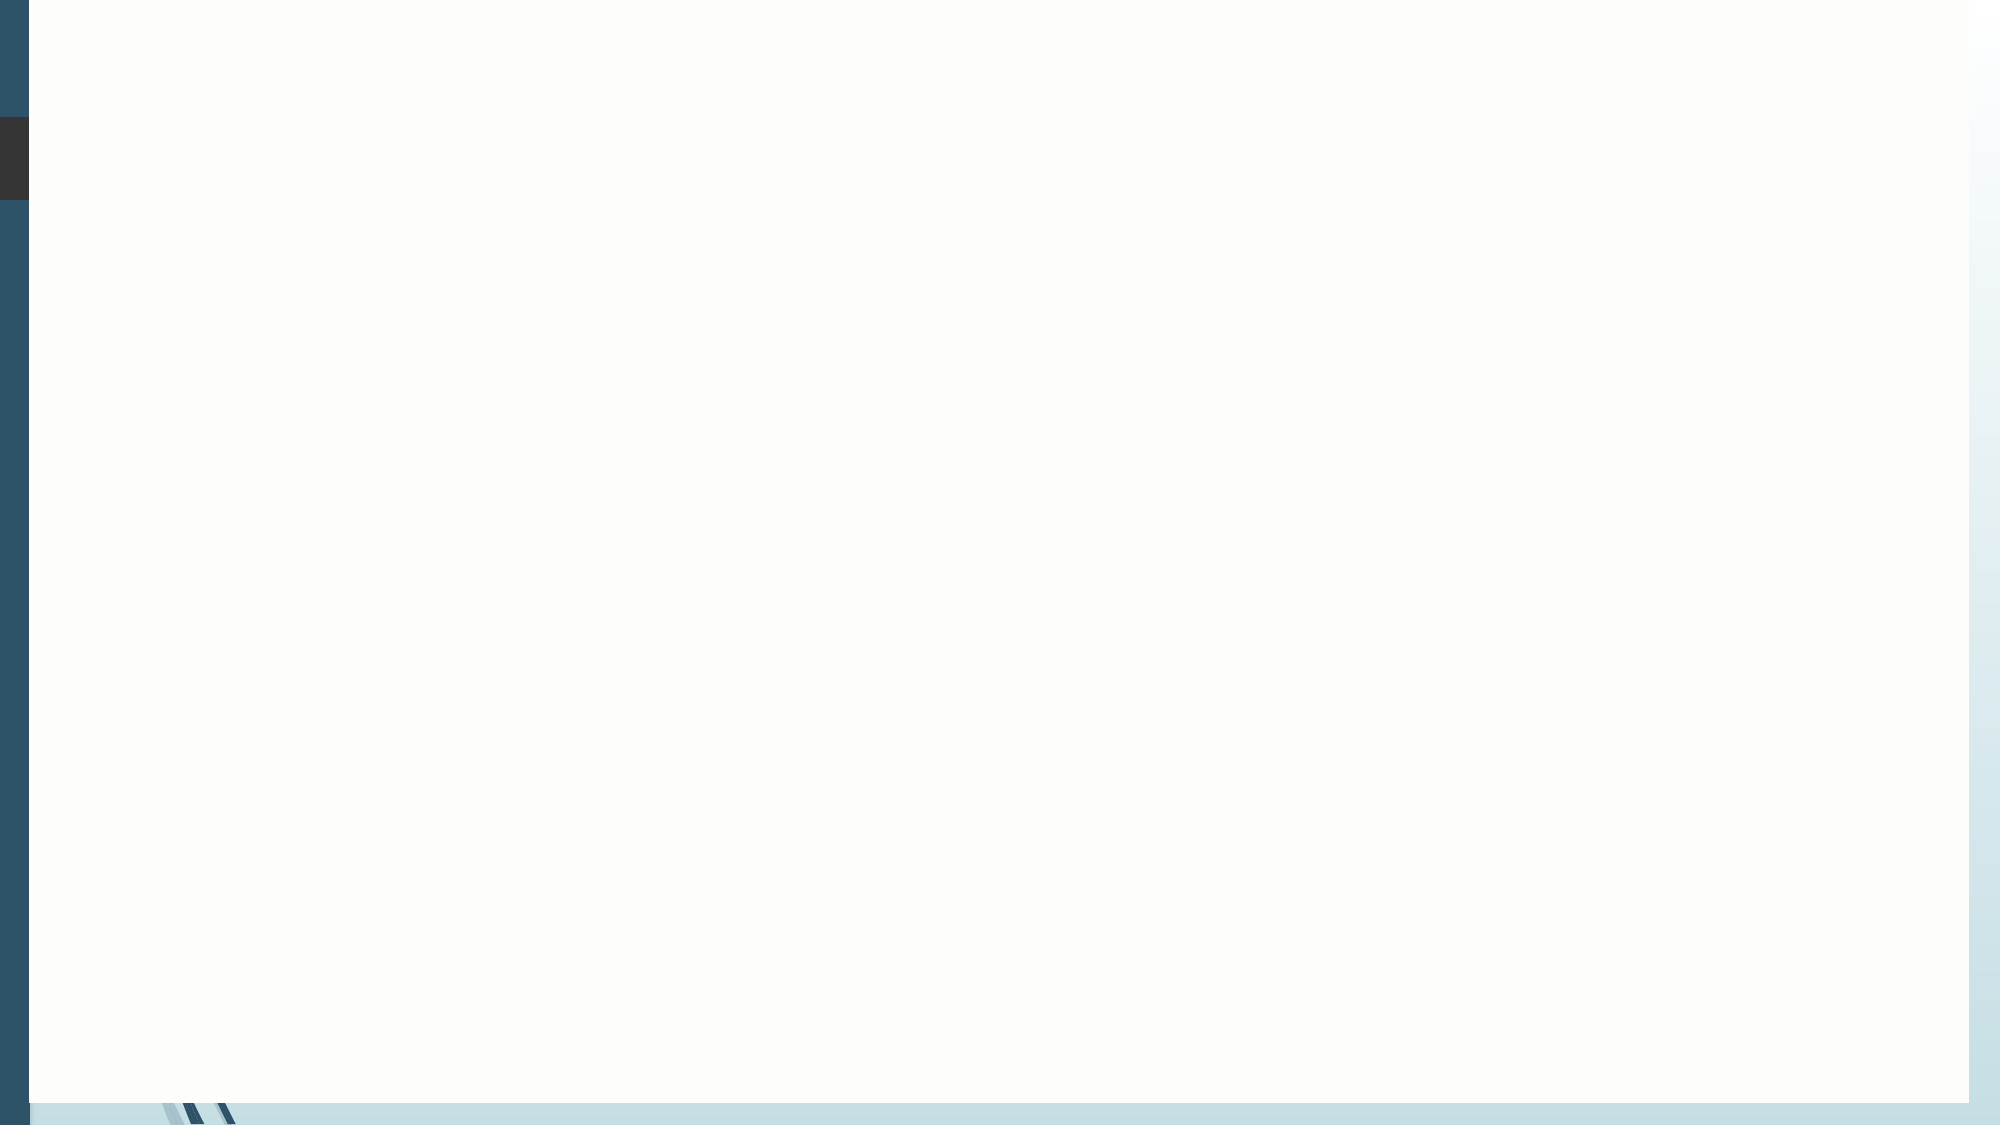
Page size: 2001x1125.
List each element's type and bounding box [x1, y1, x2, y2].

text_box [27, 0, 1970, 1104]
